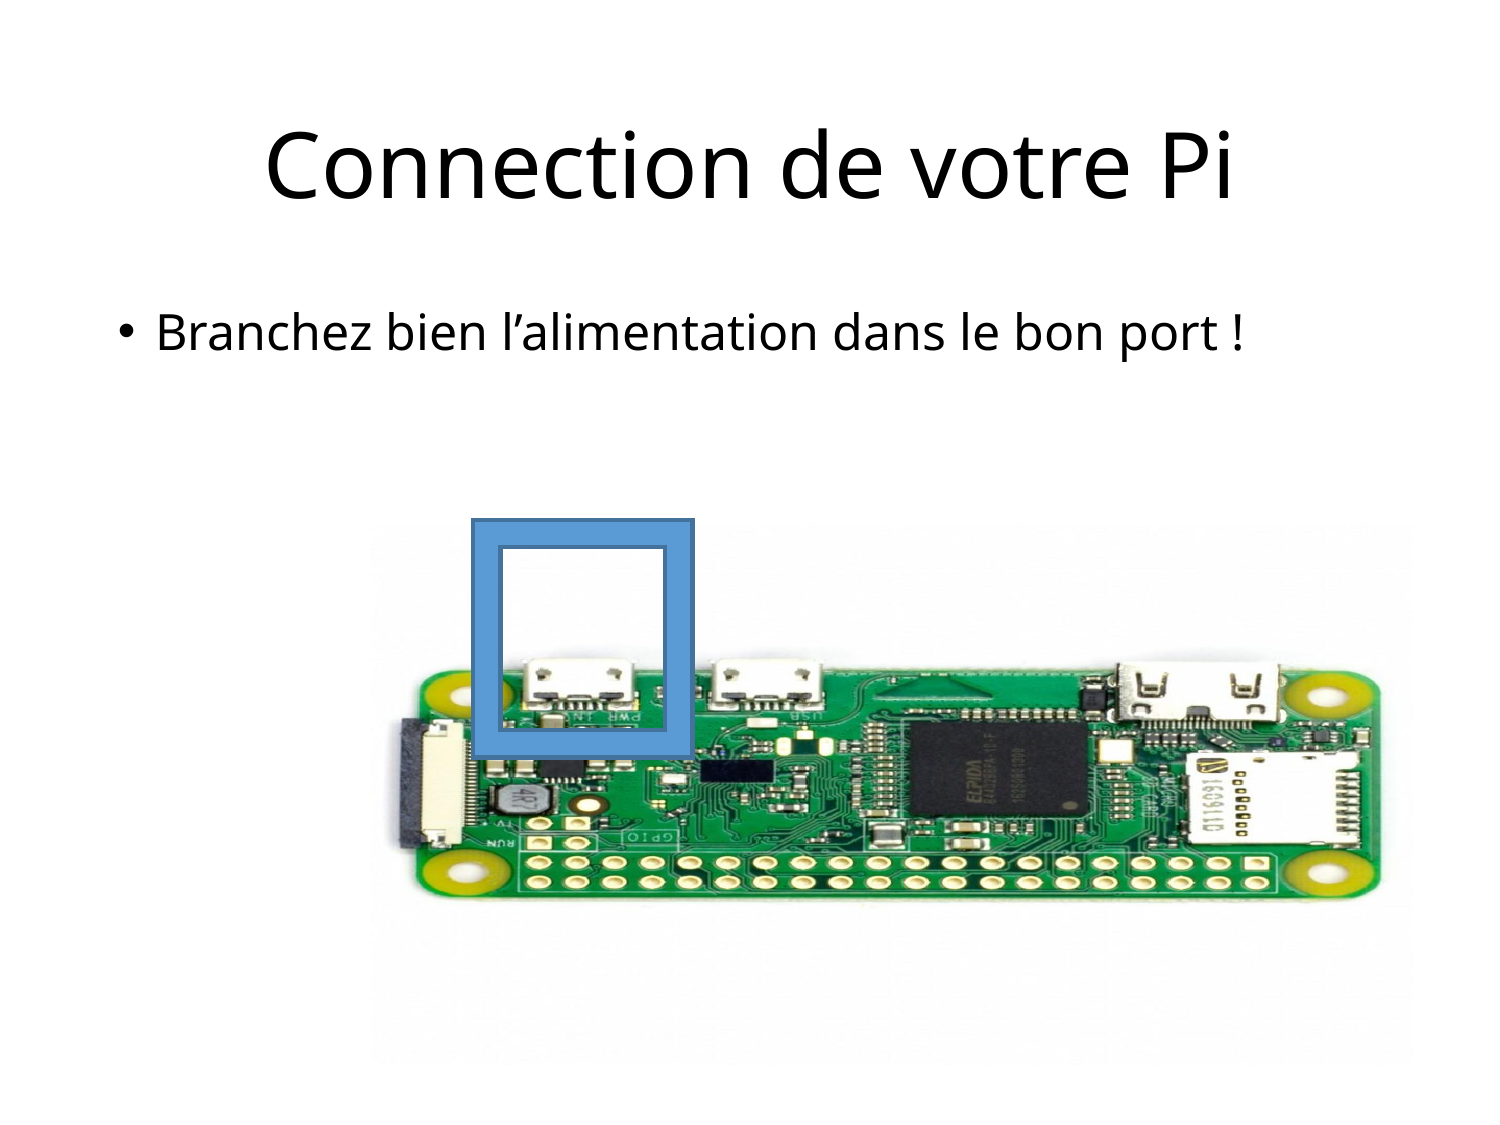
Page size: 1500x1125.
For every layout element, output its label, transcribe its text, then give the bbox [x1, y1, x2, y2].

text_box Connection de votre Pi [103, 59, 1397, 278]
text_box [471, 518, 695, 523]
picture [370, 524, 1413, 1066]
text_box Branchez bien l’alimentation dans le bon port ! [103, 299, 1397, 971]
